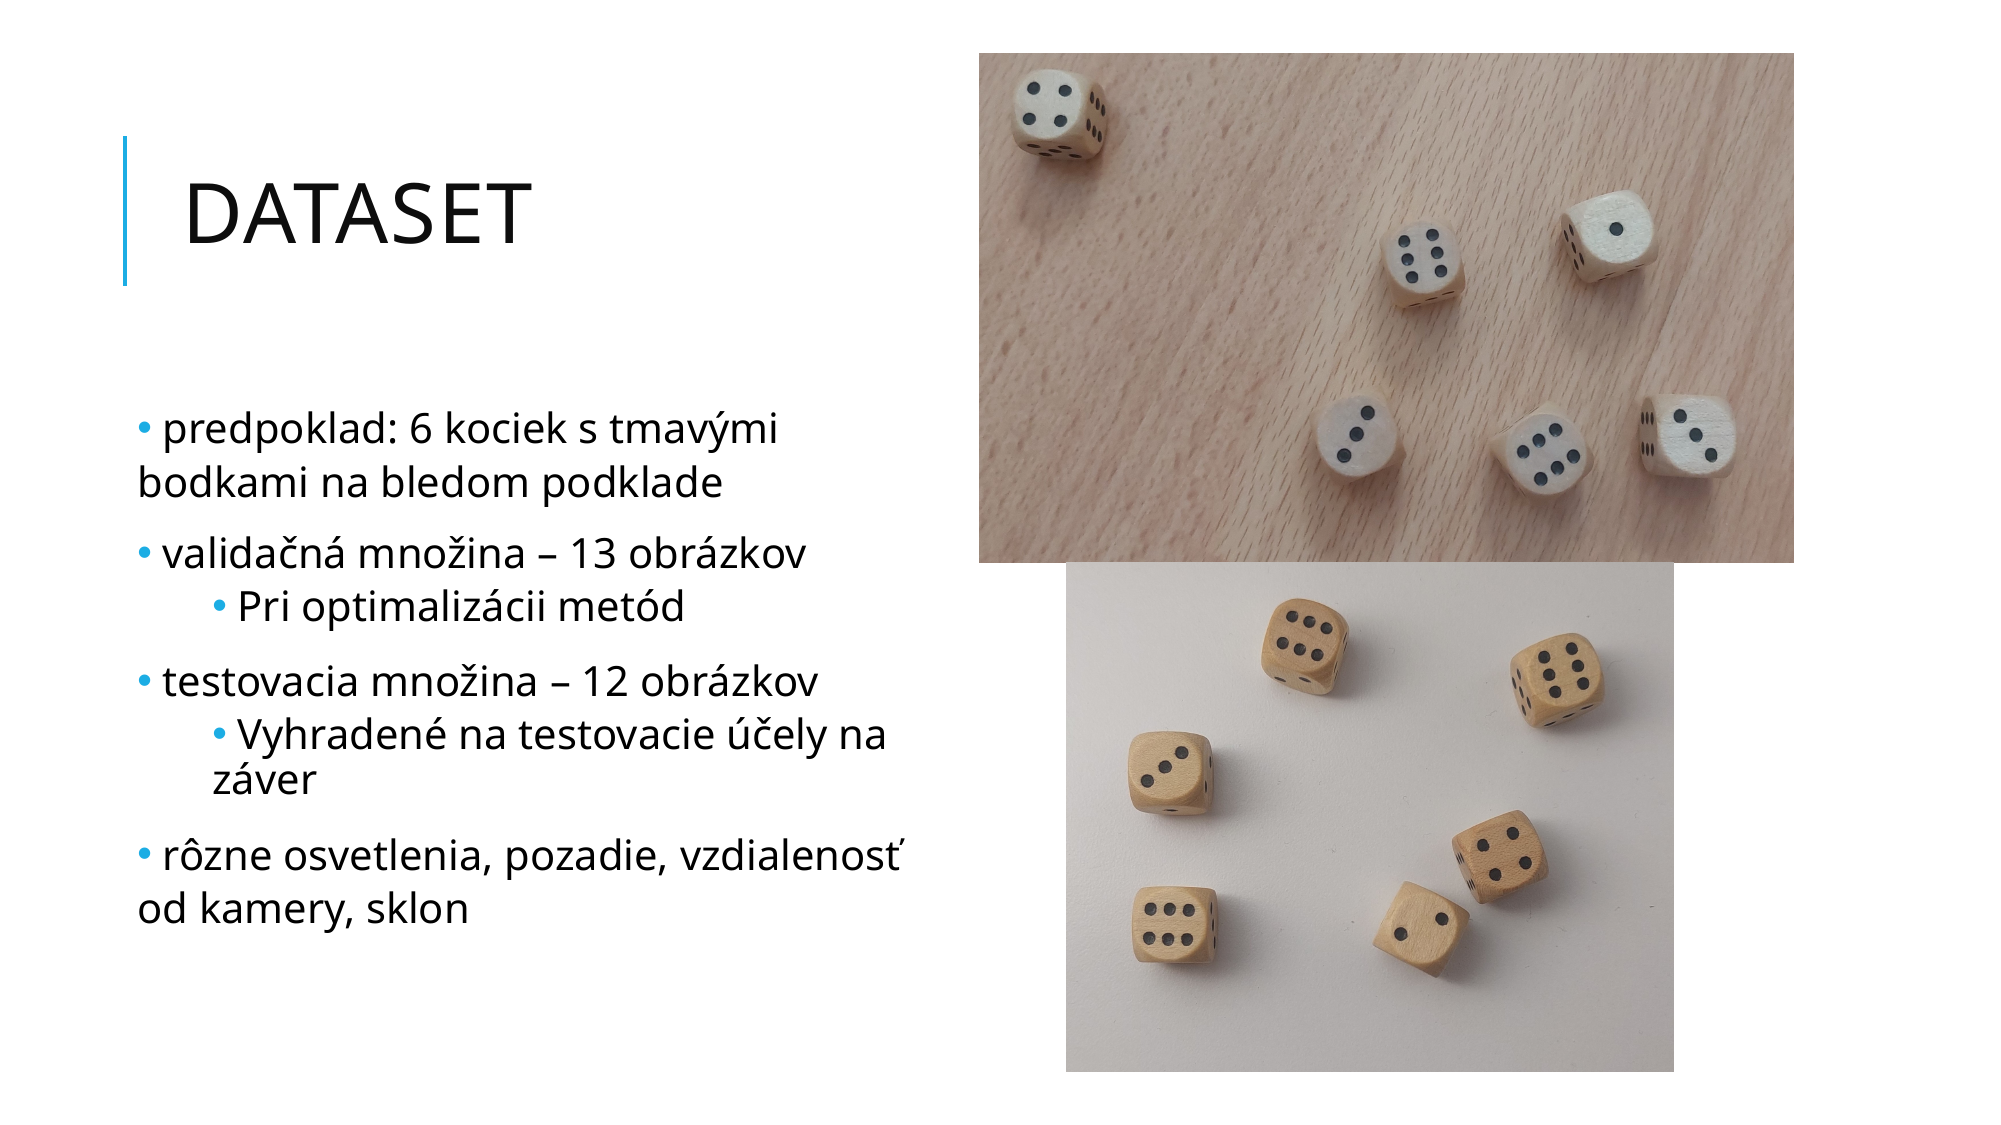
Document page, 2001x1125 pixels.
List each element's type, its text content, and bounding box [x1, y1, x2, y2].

list predpoklad: 6 kociek s tmavými bodkami na bledom podklade validačná množina – 13 obrázkov Pri optimalizácii metód testovacia množina – 12 obrázkov Vyhradené na testovacie účely na záver rôzne osvetlenia, pozadie, vzdialenosť od kamery, sklon [122, 390, 934, 818]
picture [978, 53, 1795, 1072]
title dataset [168, 77, 888, 363]
